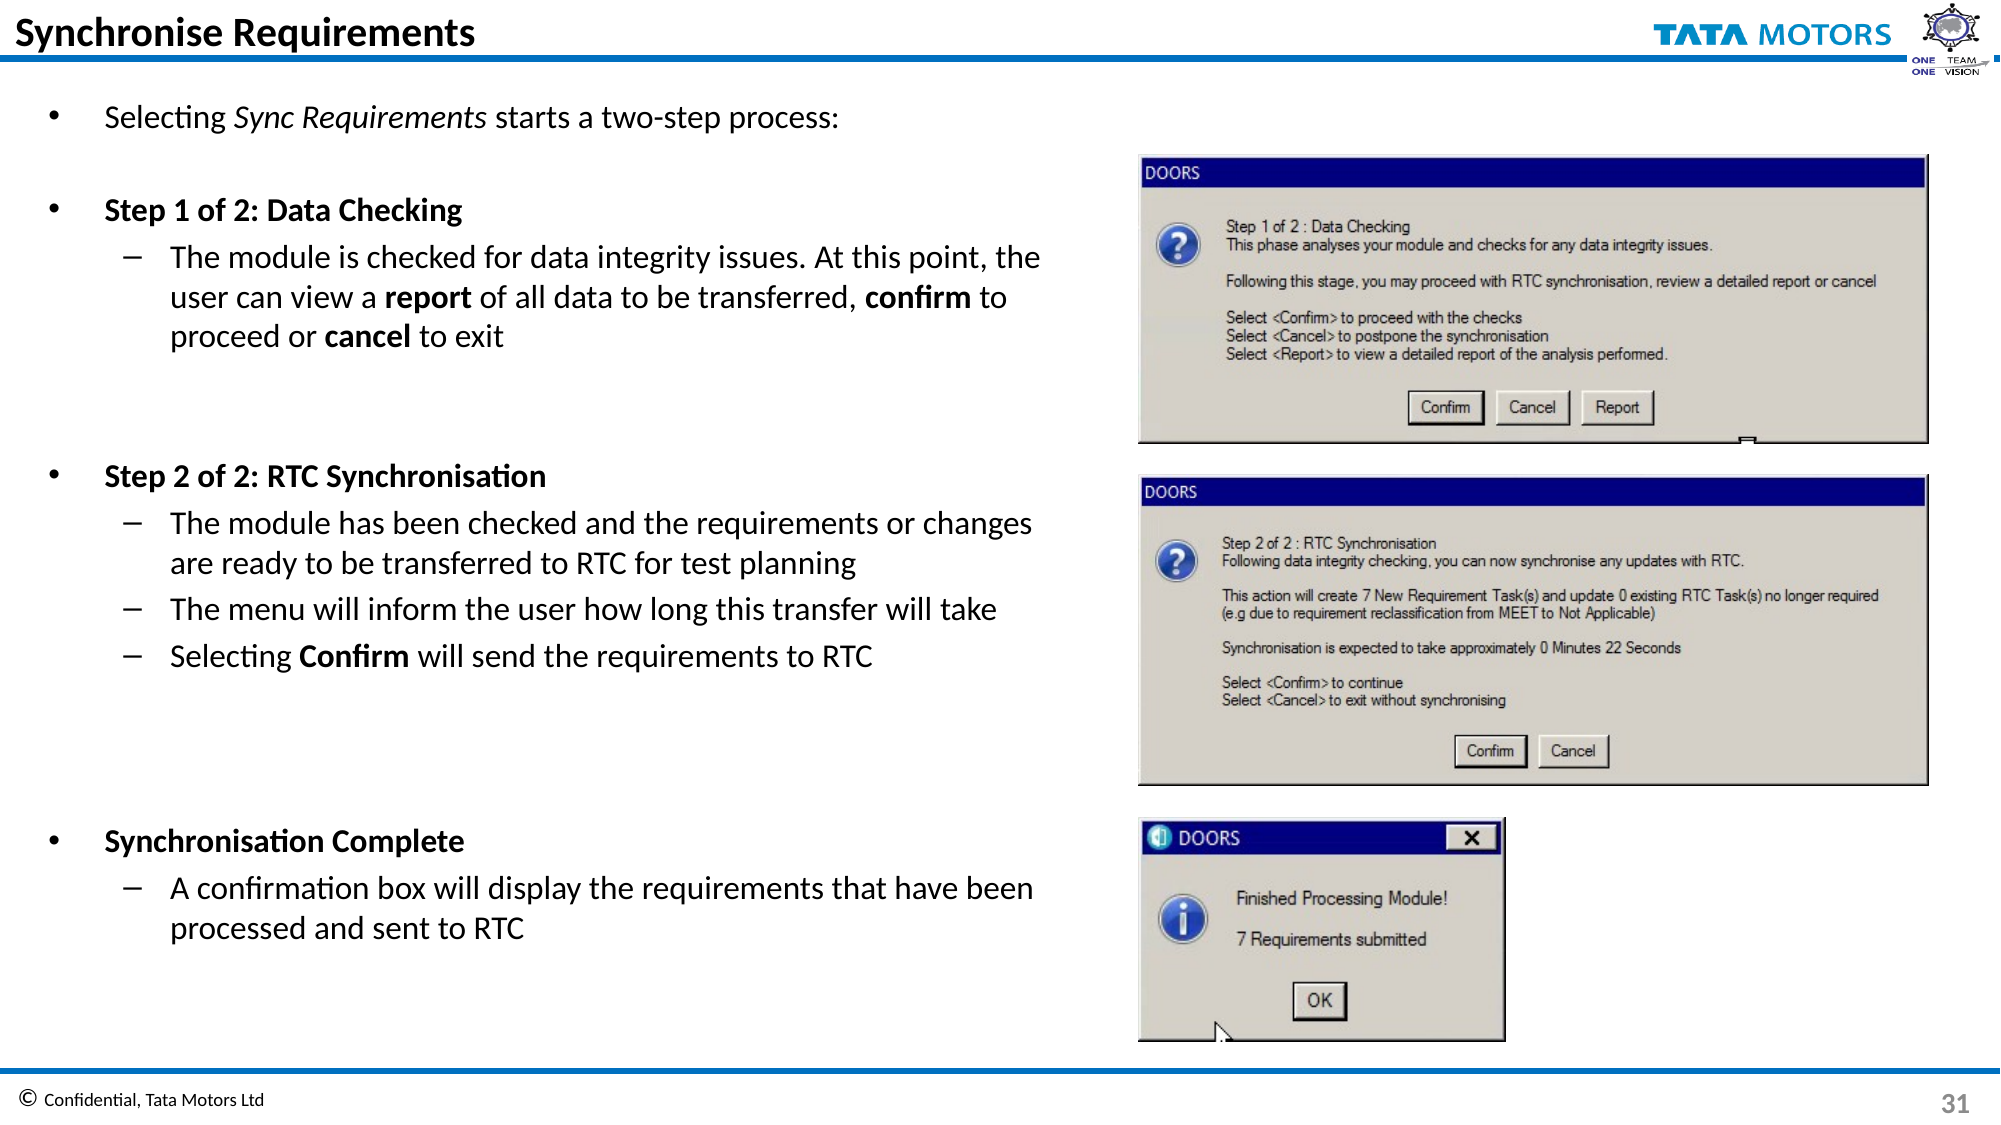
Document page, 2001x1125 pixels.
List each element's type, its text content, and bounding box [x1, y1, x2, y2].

list Selecting Sync Requirements starts a two-step process: Step 1 of 2: Data Checking The module is checked for data integrity issues. At this point, the user can view a report of all data to be transferred, confirm to proceed or cancel to exit Step 2 of 2: RTC Synchronisation The module has been checked and the requirements or changes are ready to be transferred to RTC for test planning The menu will inform the user how long this transfer will take Selecting Confirm will send the requirements to RTC Synchronisation Complete A confirmation box will display the requirements that have been processed and sent to RTC [33, 87, 1086, 1044]
picture [1647, 19, 1898, 49]
picture [1907, 0, 1994, 76]
slide_number 31 [1834, 1077, 1986, 1125]
title Synchronise Requirements [0, 0, 1634, 61]
picture [1138, 154, 1929, 444]
picture [1138, 474, 1929, 786]
picture [1138, 817, 1506, 1042]
